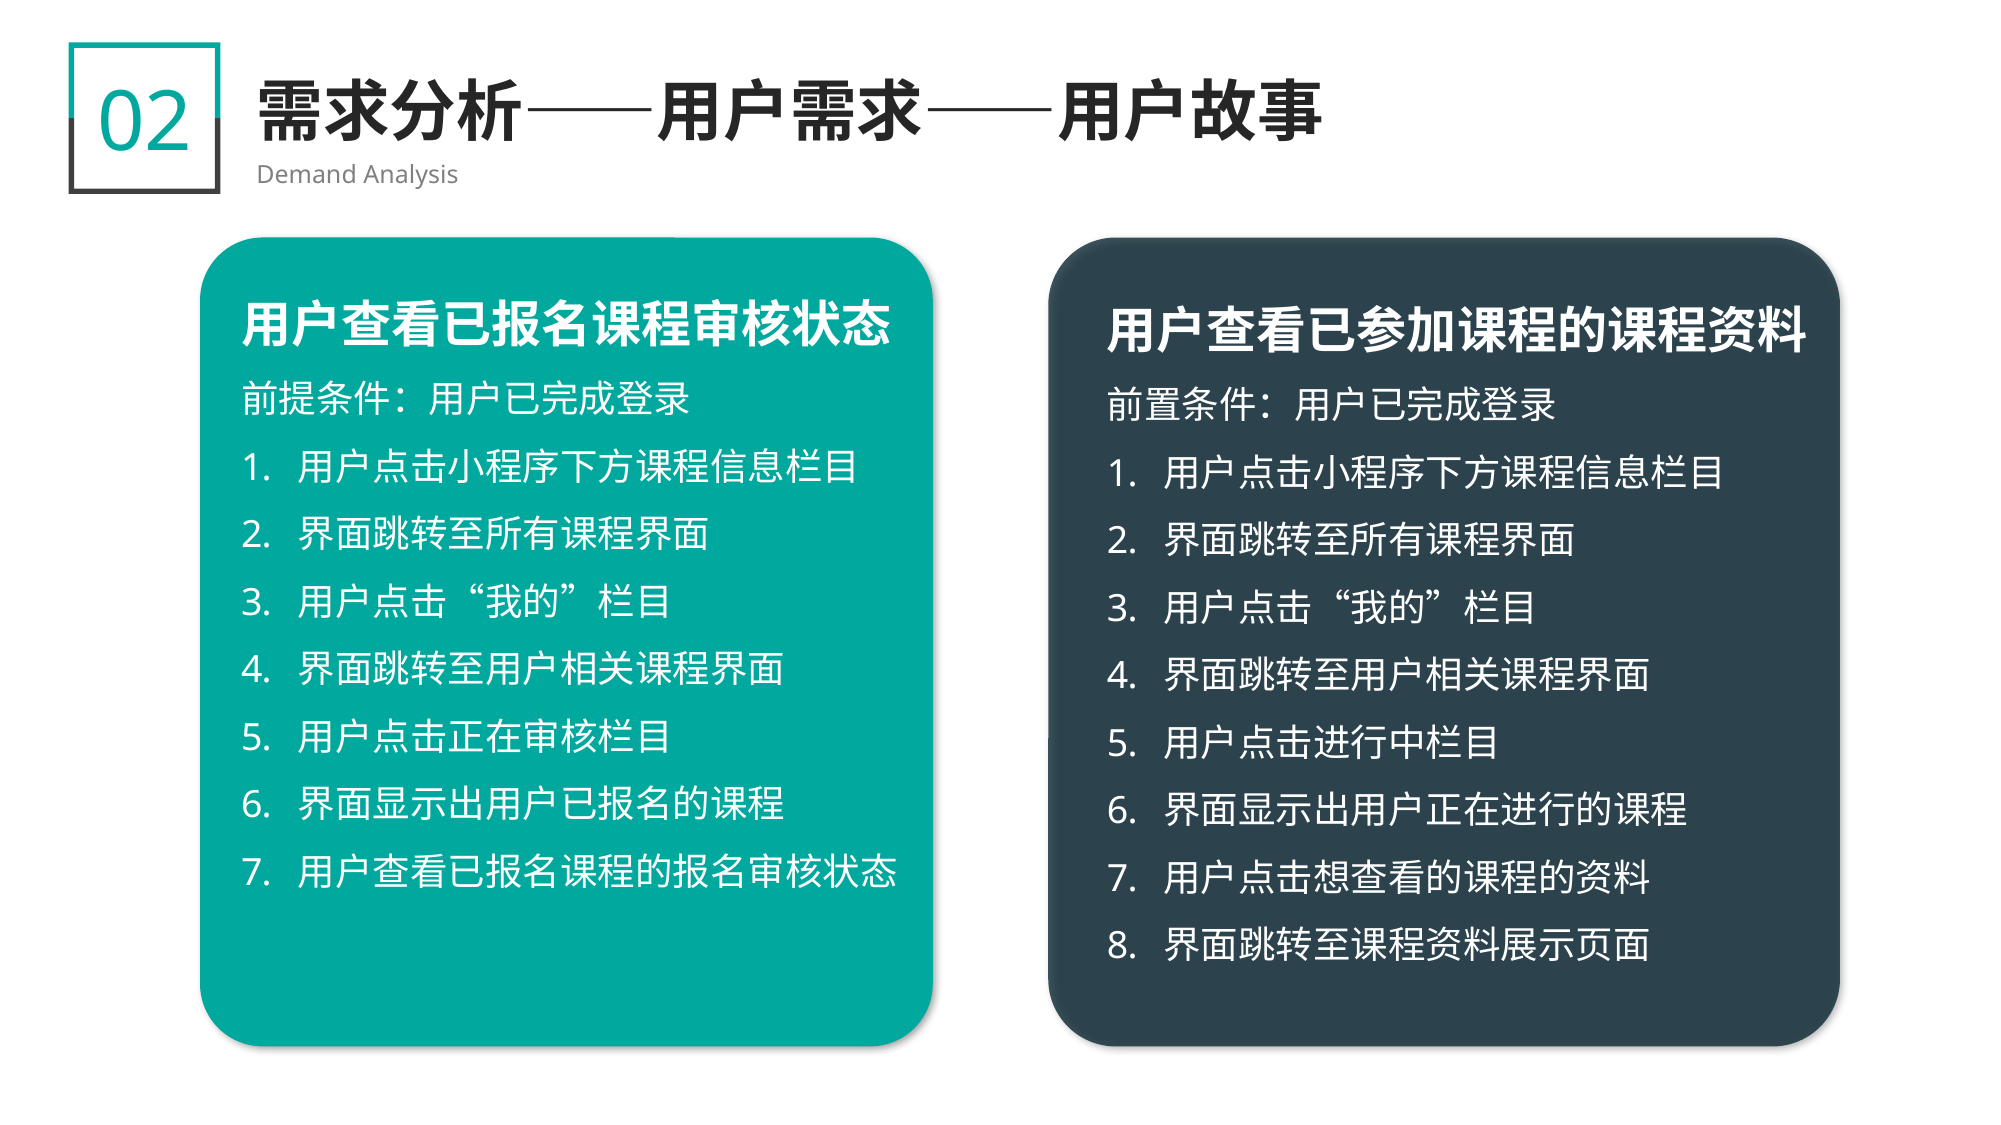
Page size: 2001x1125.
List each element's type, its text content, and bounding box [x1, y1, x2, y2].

text_box [68, 175, 221, 195]
text_box [198, 236, 934, 1048]
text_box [241, 60, 1398, 195]
text_box [1047, 236, 1842, 1048]
text_box [68, 41, 221, 60]
text_box 02 [68, 60, 221, 175]
text_box 用户查看已参加课程的课程资料 前置条件：用户已完成登录 用户点击小程序下方课程信息栏目 界面跳转至所有课程界面 用户点击“我的”栏目 界面跳转至用户相关课程界面 用户点击进行中栏目 界面显示出用户正在进行的课程 用户点击想查看的课程的资料 界面跳转至课程资料展示页面 [1092, 261, 1874, 974]
text_box 用户查看已报名课程审核状态 前提条件：用户已完成登录 用户点击小程序下方课程信息栏目 界面跳转至所有课程界面 用户点击“我的”栏目 界面跳转至用户相关课程界面 用户点击正在审核栏目 界面显示出用户已报名的课程 用户查看已报名课程的报名审核状态 [226, 255, 950, 900]
